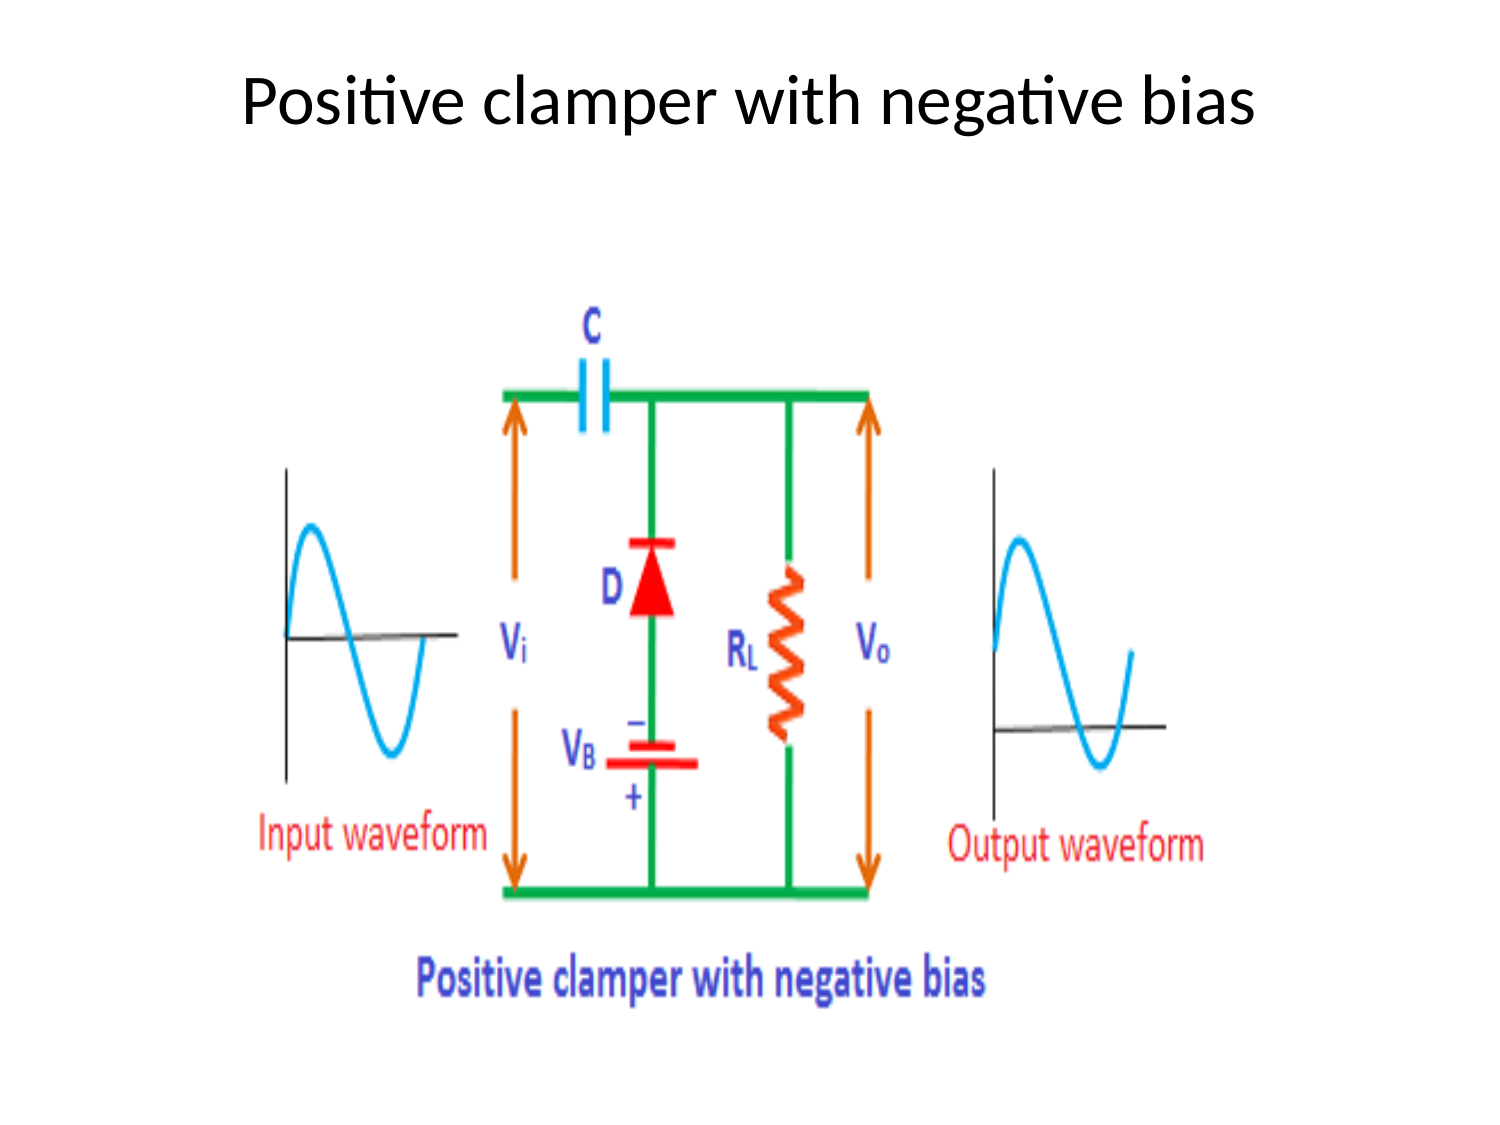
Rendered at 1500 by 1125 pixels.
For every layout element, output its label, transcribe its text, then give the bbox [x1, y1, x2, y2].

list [212, 257, 1263, 1026]
title Positive clamper with negative bias [75, 45, 1425, 233]
